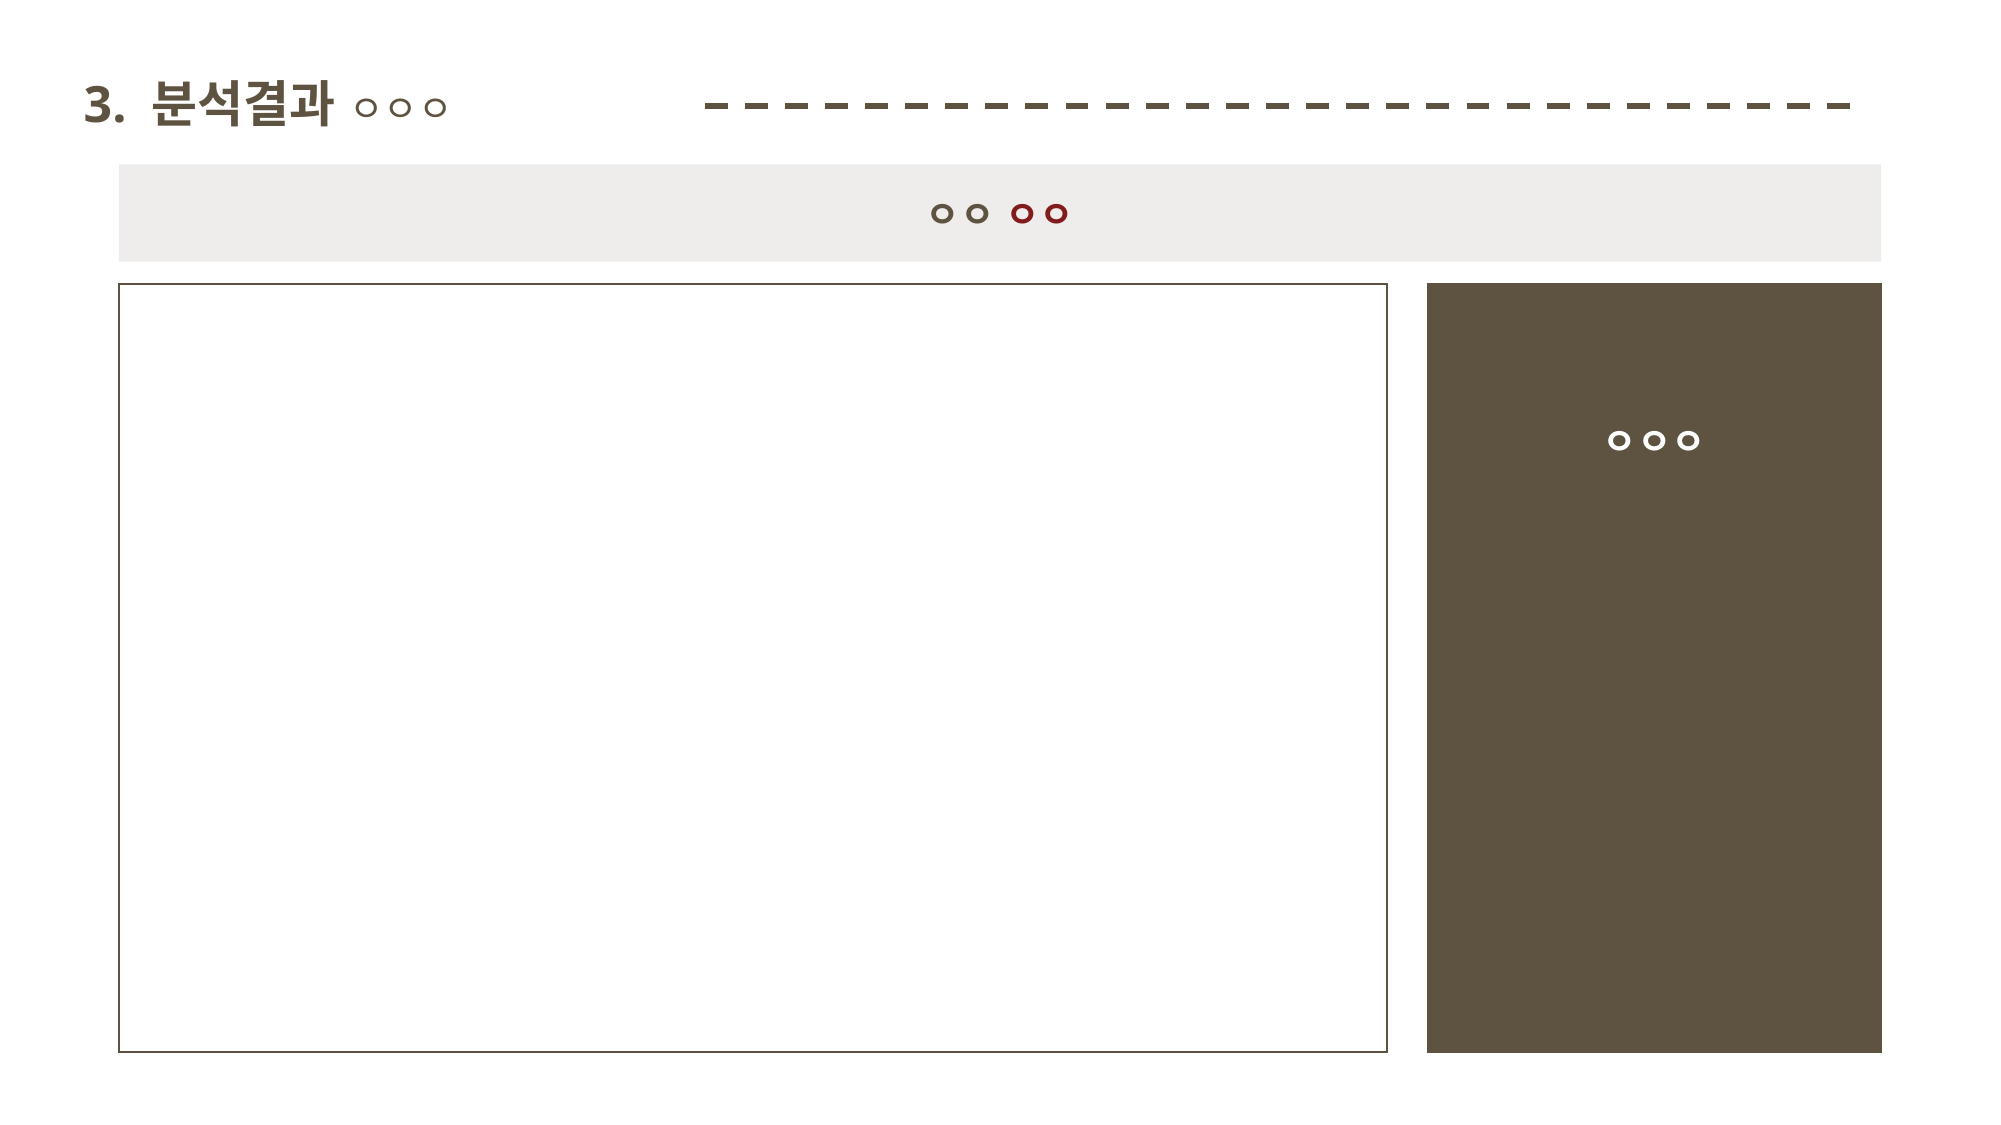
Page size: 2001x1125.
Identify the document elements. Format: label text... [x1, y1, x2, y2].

text_box 3. 분석결과 ㅇㅇㅇ [68, 47, 705, 165]
text_box [1427, 471, 1882, 1053]
text_box [118, 283, 1388, 1053]
text_box ㅇㅇㅇ [1415, 410, 1895, 471]
text_box [118, 163, 1882, 263]
text_box ㅇㅇ ㅇㅇ [910, 183, 1090, 244]
text_box [1427, 283, 1882, 410]
